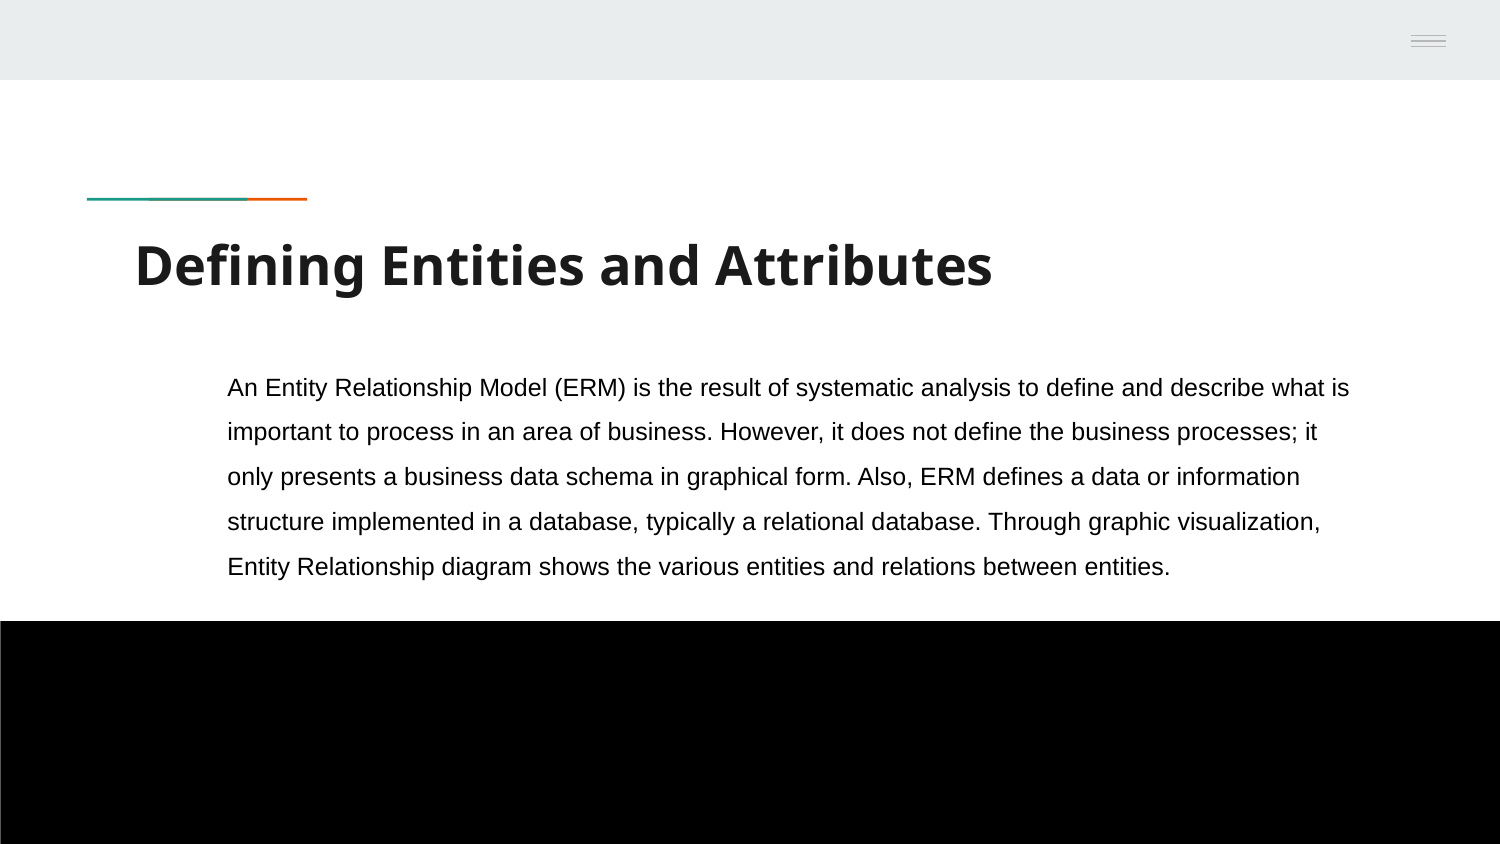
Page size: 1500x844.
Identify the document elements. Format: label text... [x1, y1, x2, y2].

list An Entity Relationship Model (ERM) is the result of systematic analysis to define and describe what is important to process in an area of business. However, it does not define the business processes; it only presents a business data schema in graphical form. Also, ERM defines a data or information structure implemented in a database, typically a relational database. Through graphic visualization, Entity Relationship diagram shows the various entities and relations between entities. [212, 341, 1381, 559]
picture [0, 616, 1500, 844]
title Defining Entities and Attributes [119, 216, 1381, 305]
